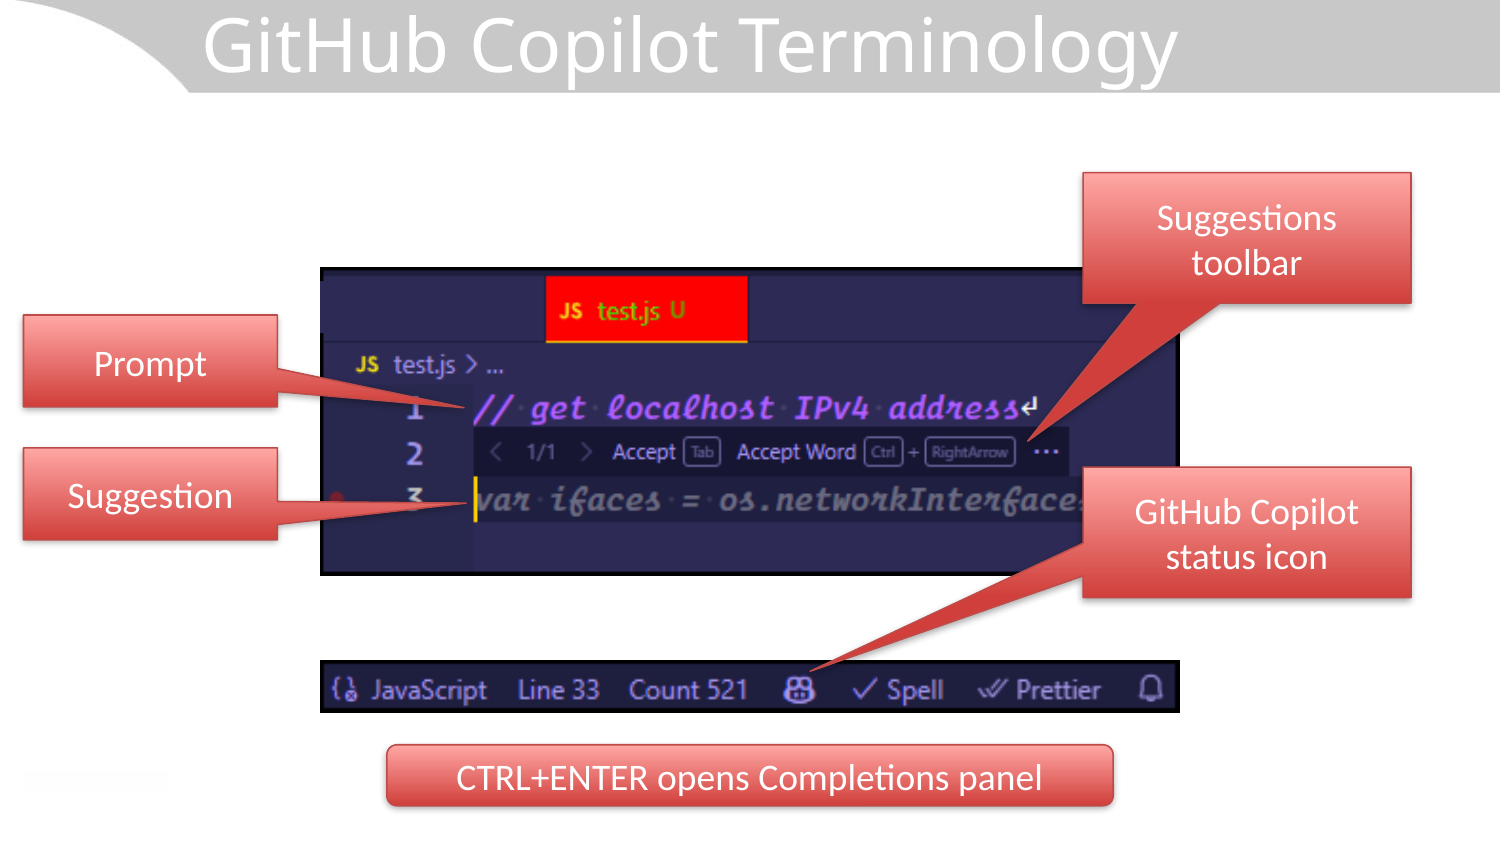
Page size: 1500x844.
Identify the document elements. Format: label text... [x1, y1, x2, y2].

text_box CTRL+ENTER opens Completions panel [386, 743, 1115, 807]
text_box GitHub Copilot status icon [836, 583, 1065, 658]
text_box GitHub Copilot status icon [1082, 466, 1412, 599]
text_box Prompt [22, 314, 315, 408]
text_box Suggestion [22, 447, 315, 541]
picture [0, 0, 1500, 844]
title GitHub Copilot Terminology [186, 0, 1425, 82]
text_box Suggestions toolbar [1082, 171, 1412, 330]
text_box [320, 267, 1180, 576]
